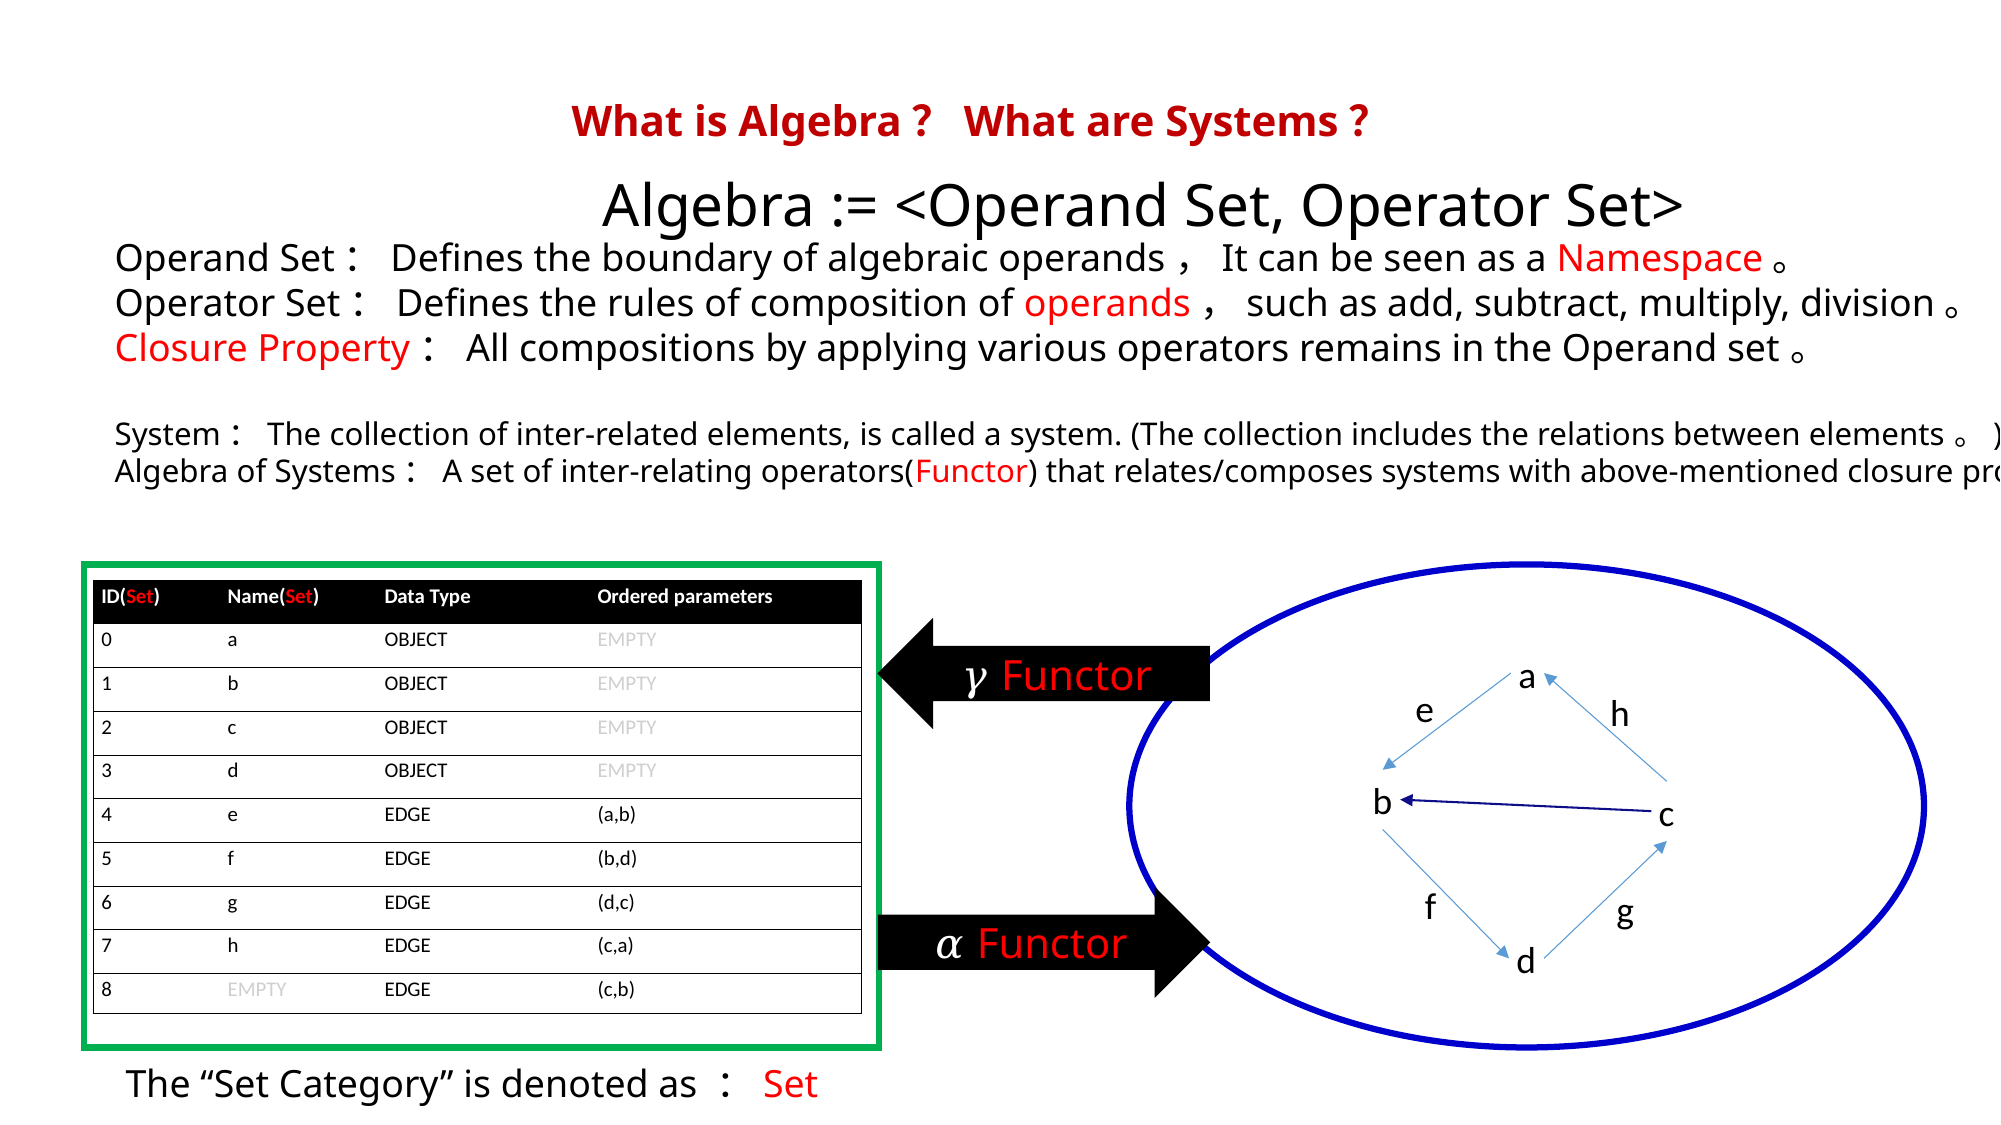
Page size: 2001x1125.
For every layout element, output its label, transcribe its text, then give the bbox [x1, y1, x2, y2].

text_box c [1651, 781, 1683, 841]
table_cell (c,a) [590, 930, 861, 973]
table_cell e [220, 799, 377, 842]
text_box Operand Set：Defines the boundary of algebraic operands，It can be seen as a Namespace。 Operator Set：Defines the rules of composition of operands，such as add, subtract, multiply, division。 Closure Property：All compositions by applying various operators remains in the Operand set。 System：The collection of inter-related elements, is called a system. (The collection includes the relations between elements。) Algebra of Systems：A set of inter-relating operators(Functor) that relates/composes systems with above-mentioned closure property. [107, 226, 2000, 497]
text_box [84, 564, 879, 1048]
table_header ID(Set) [94, 581, 220, 623]
table_cell EDGE [377, 799, 590, 842]
table_cell EMPTY [590, 668, 861, 711]
table_cell b [220, 668, 377, 711]
table_cell EDGE [377, 843, 590, 886]
text_box Algebra := <Operand Set, Operator Set> [595, 161, 1693, 246]
table_header Name(Set) [220, 581, 377, 623]
table_cell EDGE [377, 974, 590, 1013]
table_cell 5 [94, 843, 220, 886]
table_cell f [220, 843, 377, 886]
text_box a [1510, 643, 1545, 703]
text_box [878, 888, 1210, 996]
table_cell c [220, 712, 377, 755]
table_cell (c,b) [590, 974, 861, 1013]
table_cell g [220, 887, 377, 929]
table_cell 8 [94, 974, 220, 1013]
table_cell a [220, 624, 377, 667]
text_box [878, 620, 1210, 727]
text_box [1544, 835, 1667, 957]
table_cell 3 [94, 756, 220, 798]
table_cell EMPTY [220, 974, 377, 1013]
text_box [1129, 564, 1925, 1048]
table_cell OBJECT [377, 624, 590, 667]
table_cell 7 [94, 930, 220, 973]
table_cell EDGE [377, 887, 590, 929]
table_cell 0 [94, 624, 220, 667]
table_cell OBJECT [377, 756, 590, 798]
table_cell EMPTY [590, 756, 861, 798]
table_cell (a,b) [590, 799, 861, 842]
table_cell (b,d) [590, 843, 861, 886]
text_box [1400, 796, 1651, 809]
table_cell (d,c) [590, 887, 861, 929]
table_cell d [220, 756, 377, 798]
table_cell EDGE [377, 930, 590, 973]
table_cell EMPTY [590, 624, 861, 667]
text_box d [1508, 928, 1544, 989]
text_box The “Set Category” is denoted as ：Set [118, 1052, 862, 1112]
table_cell 1 [94, 668, 220, 711]
table_header Data Type [377, 581, 590, 623]
text_box b [1365, 769, 1401, 830]
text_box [1382, 824, 1509, 957]
table_cell h [220, 930, 377, 973]
table_cell OBJECT [377, 712, 590, 755]
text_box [1382, 670, 1511, 770]
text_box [1544, 670, 1667, 782]
table_cell 4 [94, 799, 220, 842]
table_cell OBJECT [377, 668, 590, 711]
table_header Ordered parameters [590, 581, 861, 623]
title What is Algebra？What are Systems？ [79, 83, 1883, 162]
table_cell 2 [94, 712, 220, 755]
table_cell 6 [94, 887, 220, 929]
table_cell EMPTY [590, 712, 861, 755]
